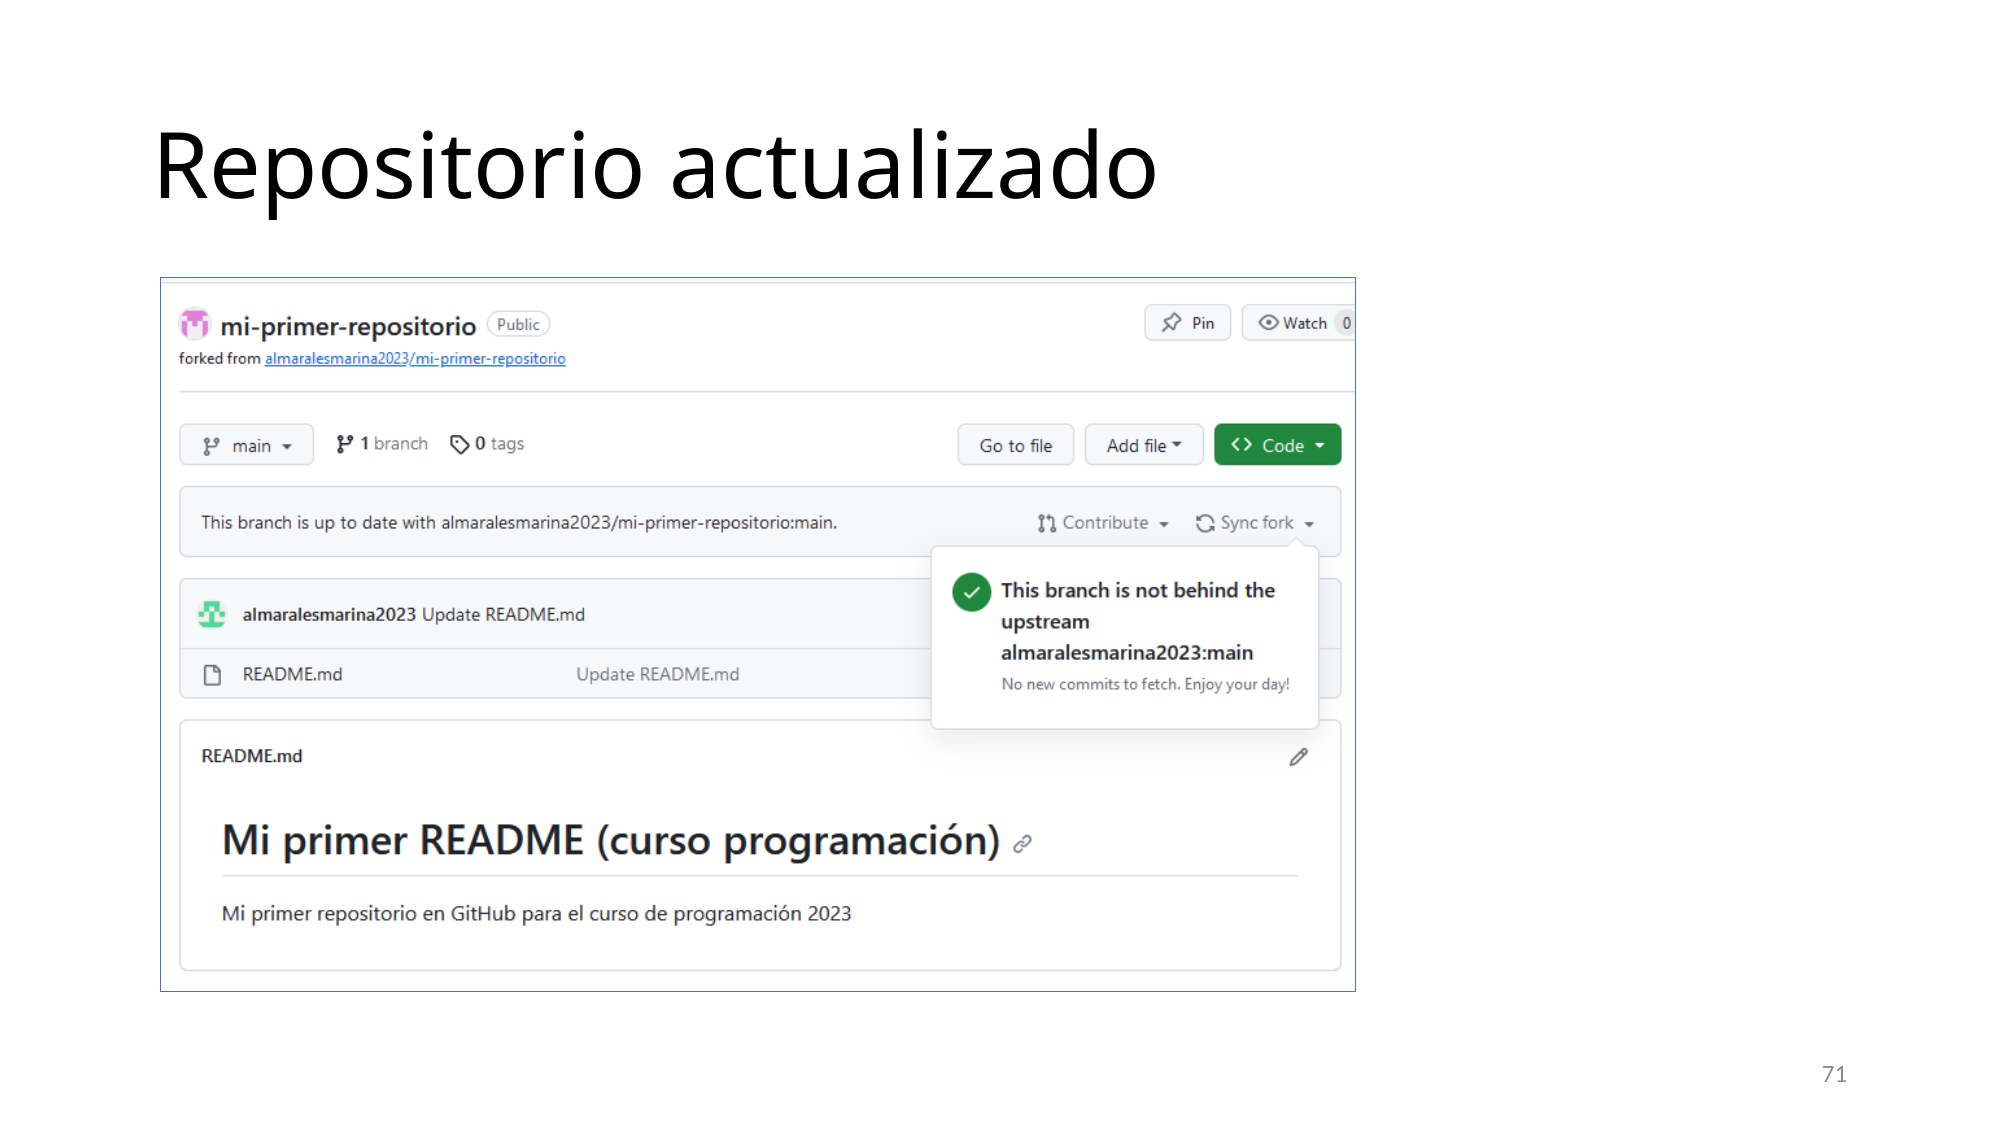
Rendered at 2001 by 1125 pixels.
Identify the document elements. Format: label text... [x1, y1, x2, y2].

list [160, 277, 1356, 992]
slide_number 71 [1412, 1042, 1863, 1103]
title Repositorio actualizado [137, 59, 1863, 278]
